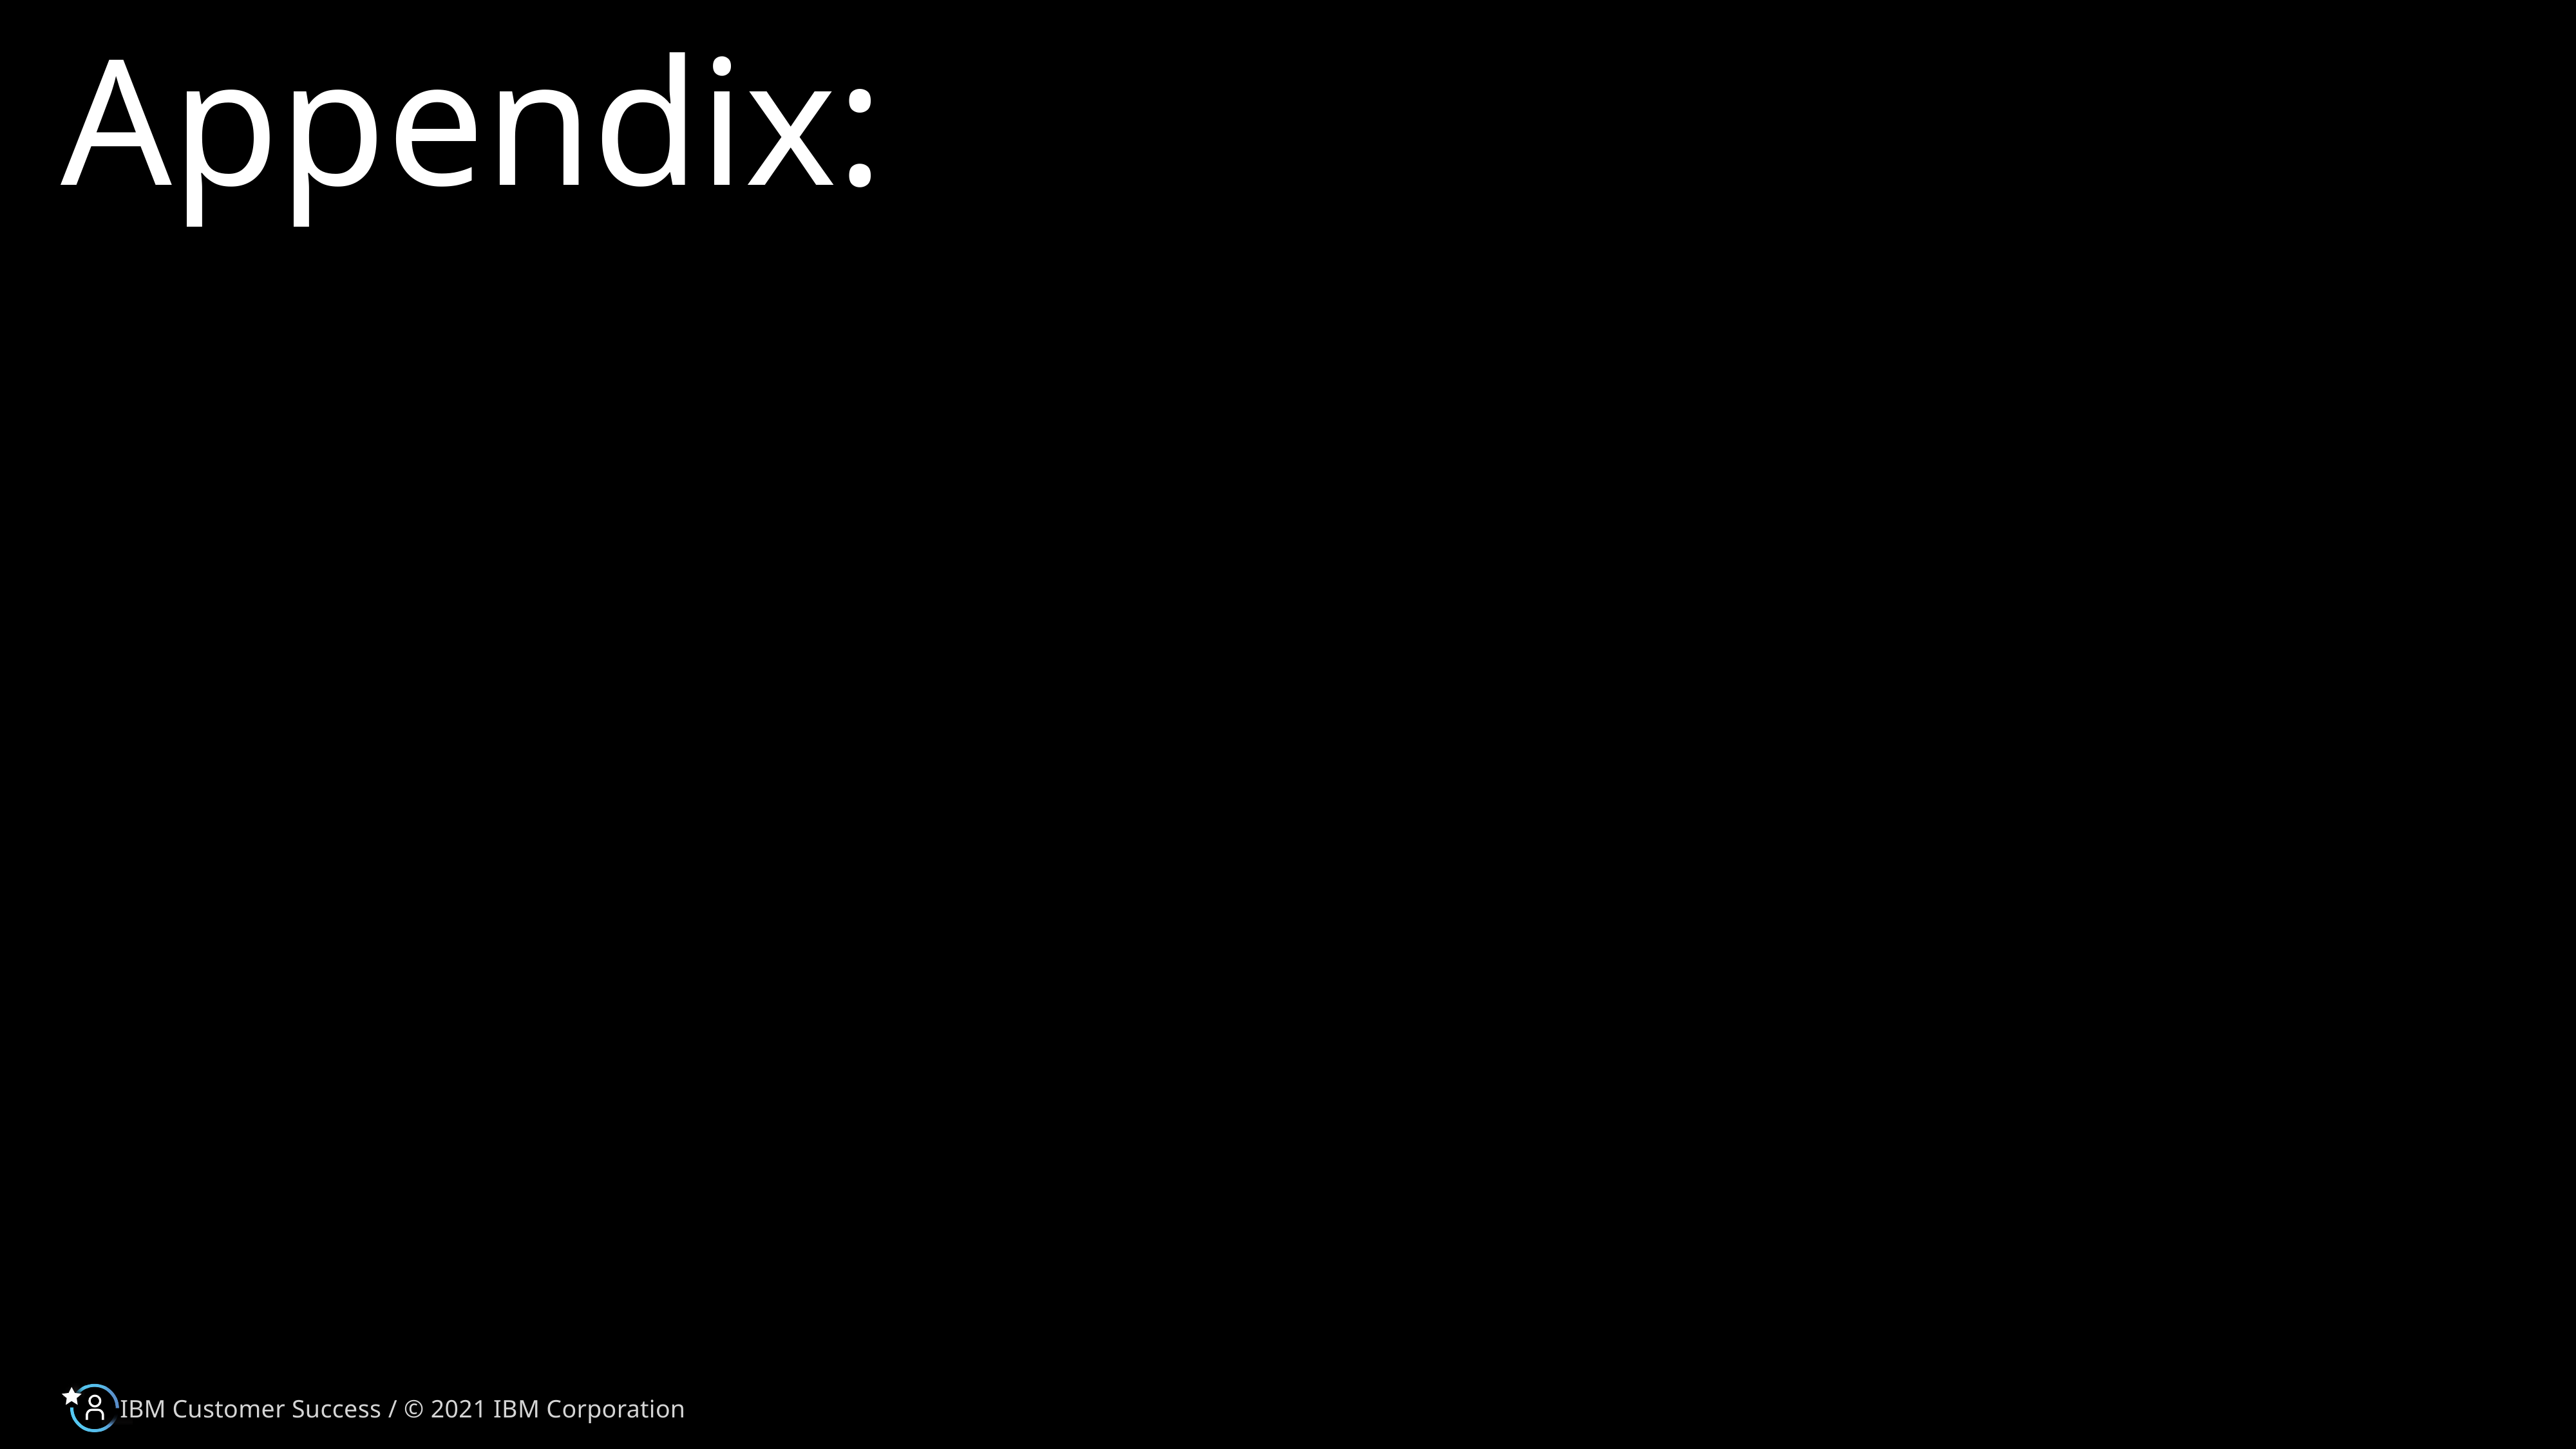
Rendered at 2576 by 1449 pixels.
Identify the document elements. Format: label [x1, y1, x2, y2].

text_box [0, 0, 2576, 1449]
